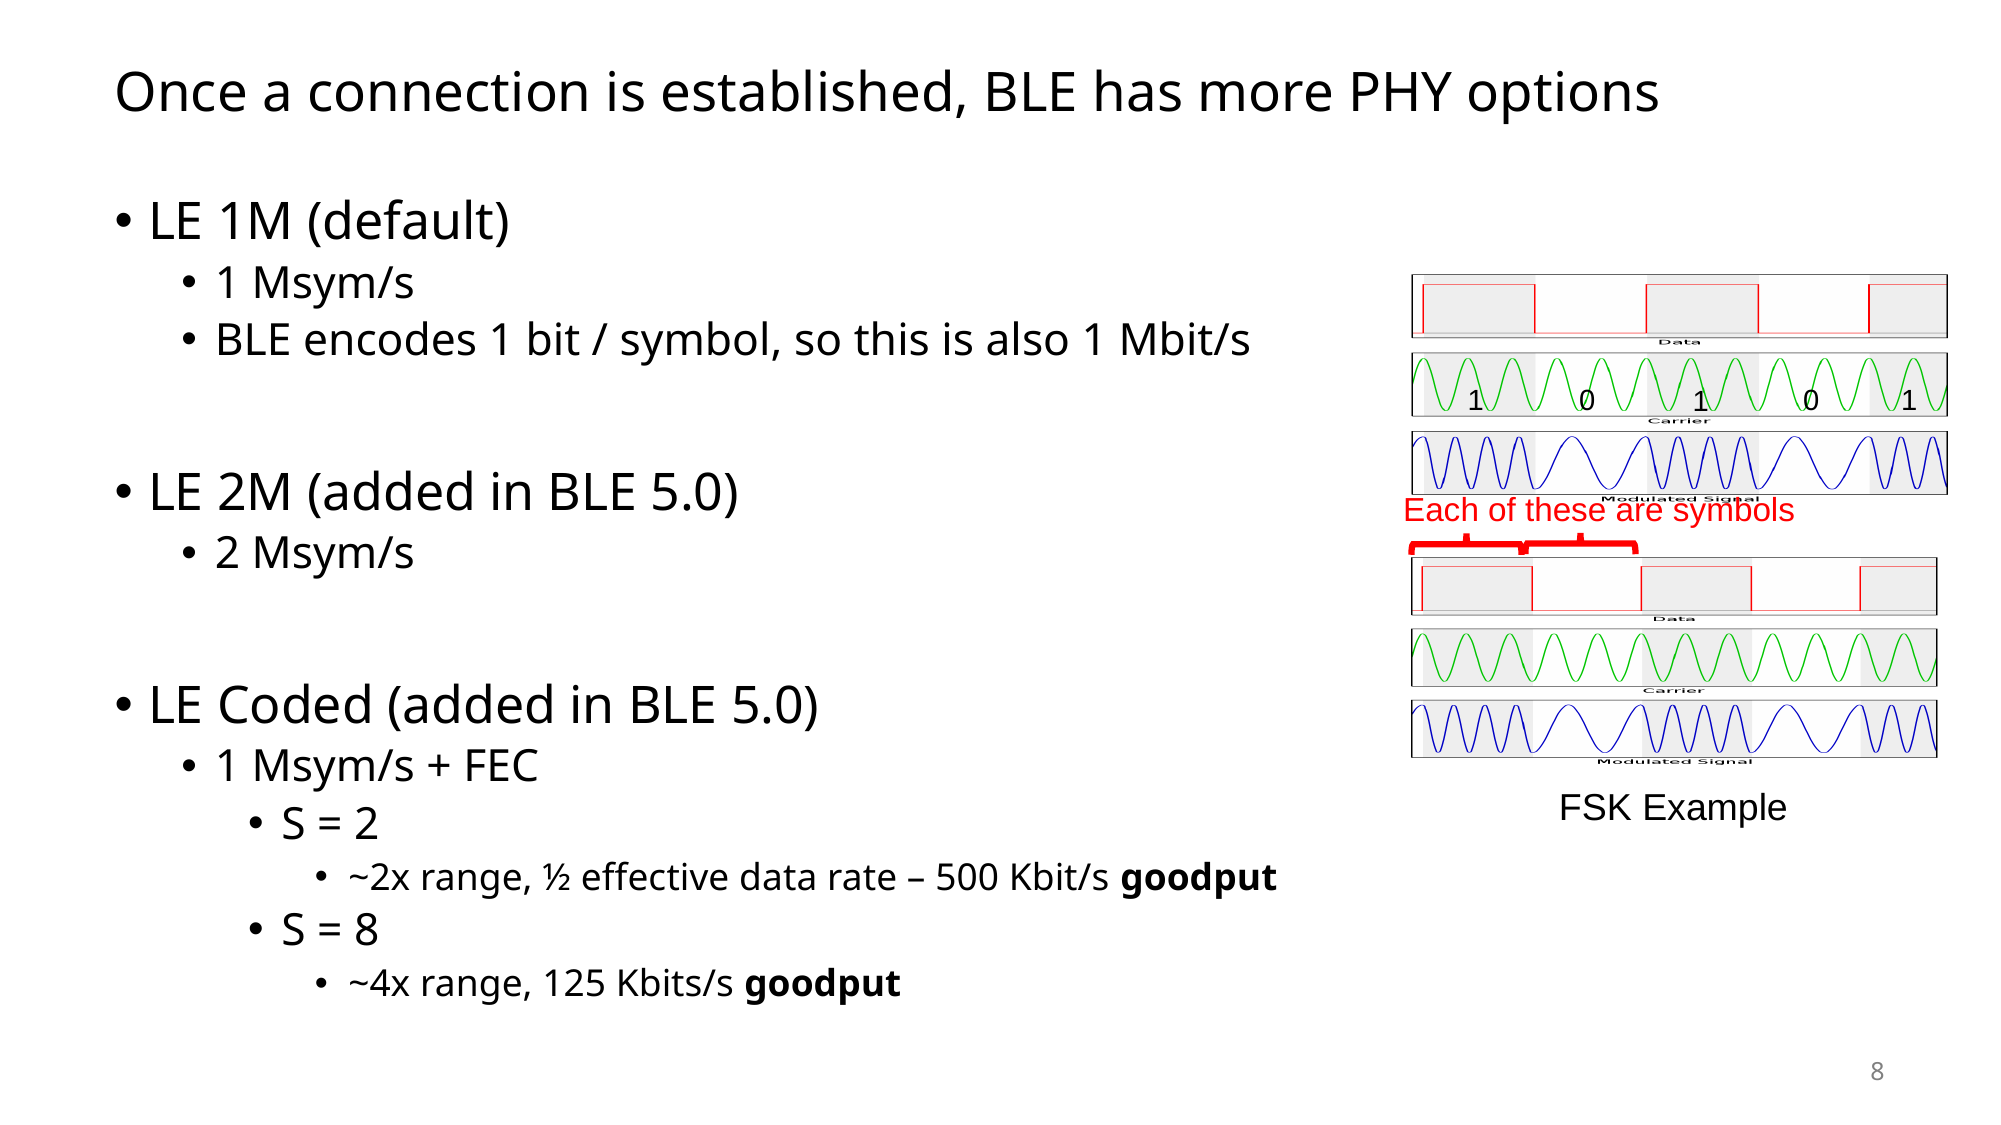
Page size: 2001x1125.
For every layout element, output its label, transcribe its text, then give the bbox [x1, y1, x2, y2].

text_box FSK Example [1544, 775, 1804, 836]
text_box [1411, 536, 1522, 547]
text_box Each of these are symbols [1388, 506, 1811, 536]
text_box [1525, 532, 1636, 547]
list LE 1M (default) 1 Msym/s BLE encodes 1 bit / symbol, so this is also 1 Mbit/s LE 2M (added in BLE 5.0) 2 Msym/s LE Coded (added in BLE 5.0) 1 Msym/s + FEC S = 2 ~2x range, ½ effective data rate – 500 Kbit/s goodput S = 8 ~4x range, 125 Kbits/s goodput [99, 187, 1424, 1013]
picture [1373, 263, 1986, 506]
slide_number 8 [1749, 1042, 1900, 1103]
picture [1373, 547, 1975, 768]
title Once a connection is established, BLE has more PHY options [99, 37, 1900, 150]
